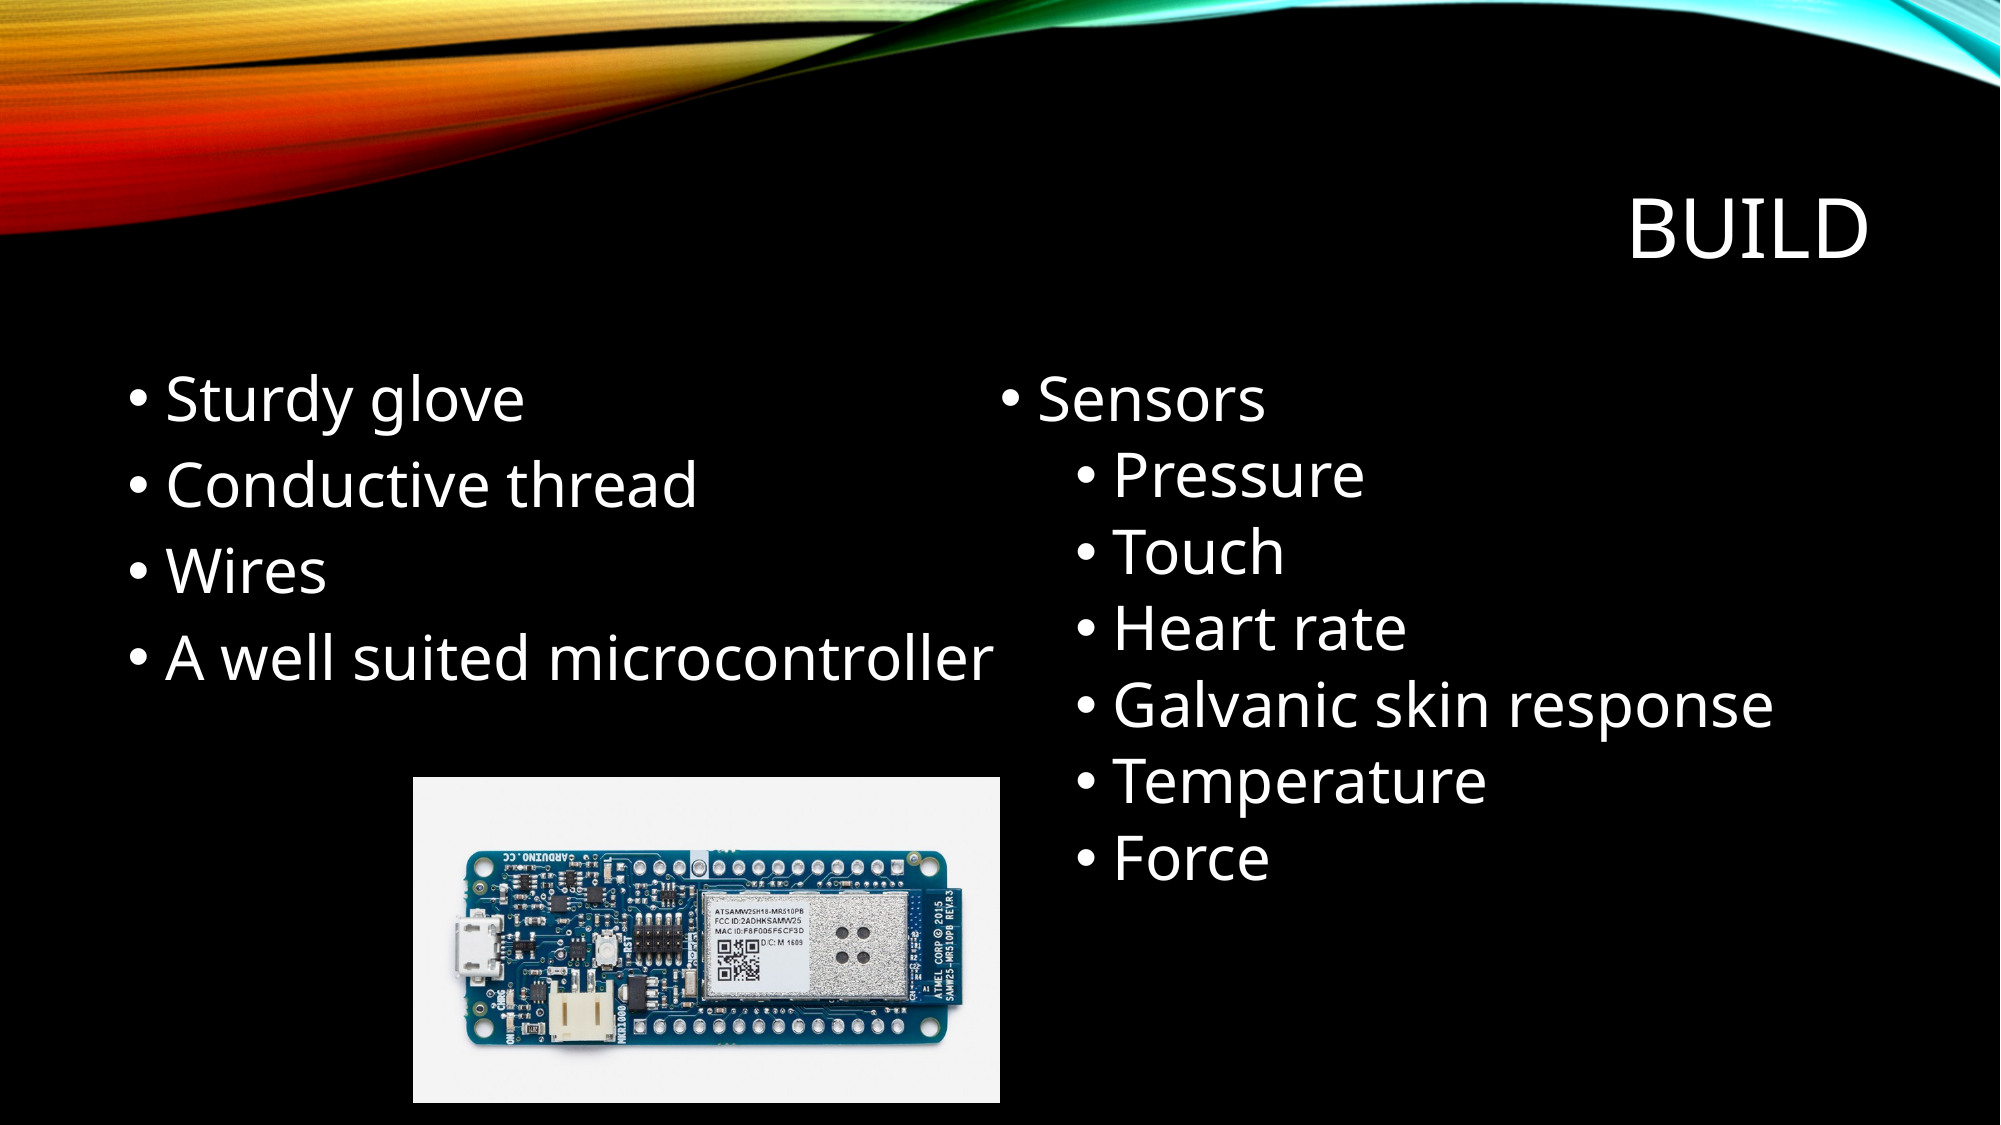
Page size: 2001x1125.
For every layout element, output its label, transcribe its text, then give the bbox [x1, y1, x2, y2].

title Build [474, 125, 1888, 338]
picture [413, 777, 1001, 1104]
list Sturdy glove Conductive thread Wires A well suited microcontroller Sensors Pressure Touch Heart rate Galvanic skin response Temperature Force [112, 360, 1888, 1021]
picture [0, 0, 2000, 237]
